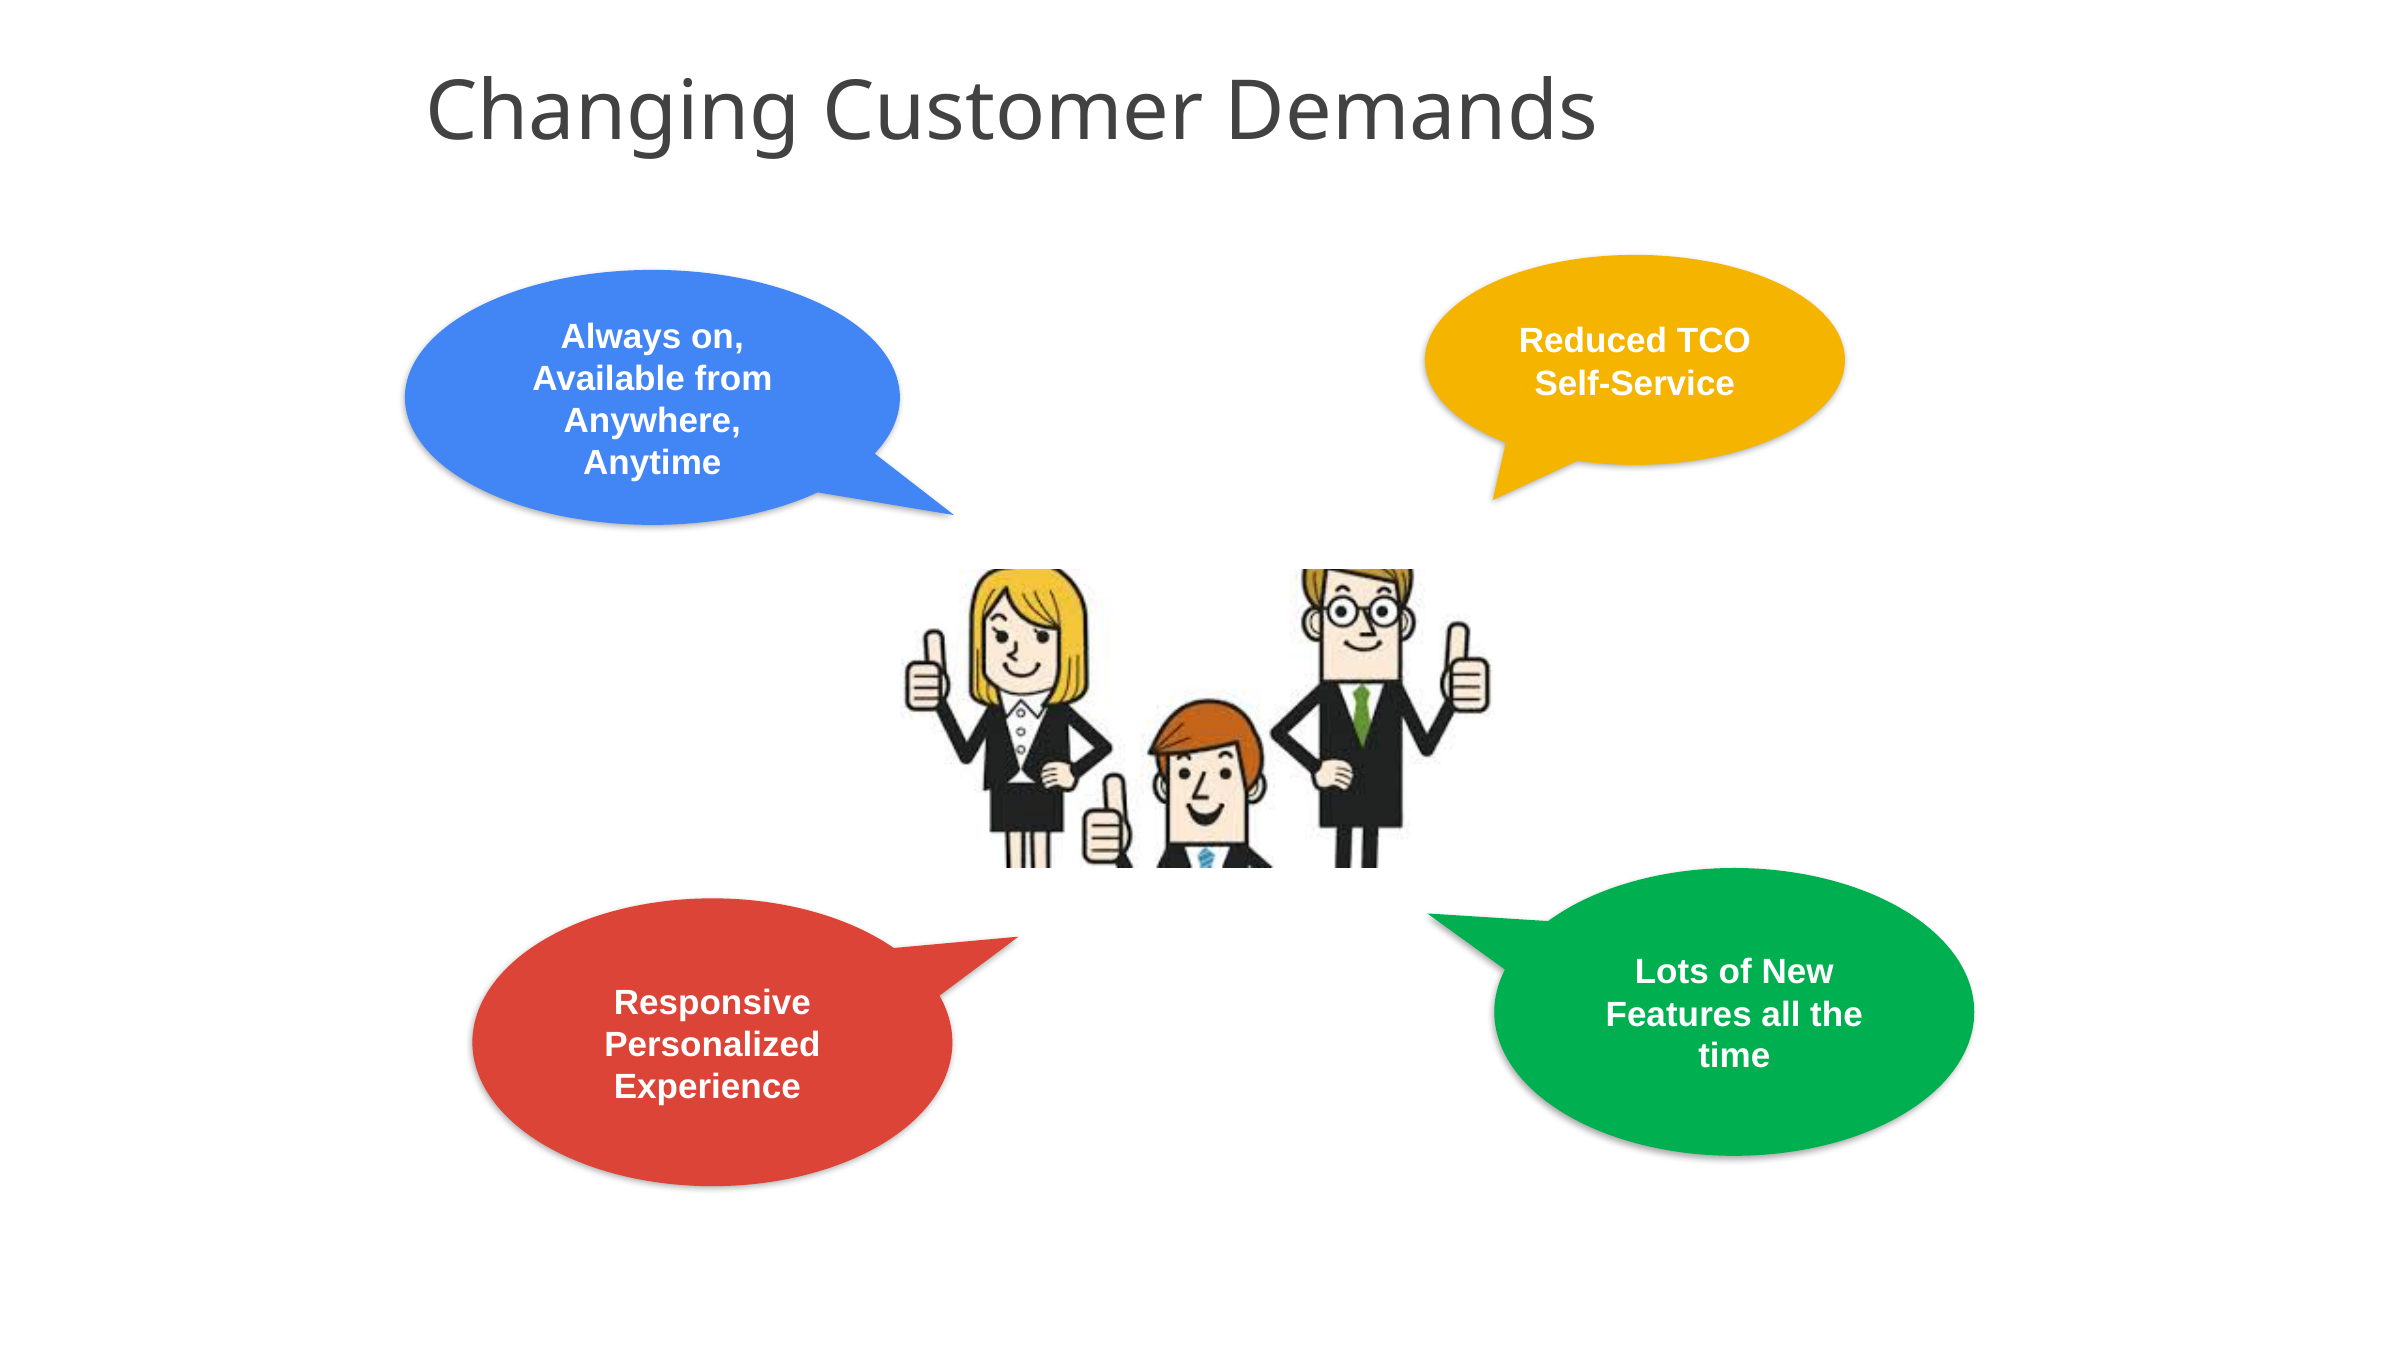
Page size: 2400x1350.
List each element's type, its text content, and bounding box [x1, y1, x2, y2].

text_box Responsive Personalized Experience [471, 897, 1020, 1187]
title Changing Customer Demands [404, 45, 2206, 167]
picture [899, 569, 1495, 869]
text_box Lots of New Features all the time [1426, 867, 1976, 1157]
text_box Reduced TCO Self-Service [1424, 254, 1846, 501]
text_box Always on, Available from Anywhere, Anytime [404, 269, 955, 526]
